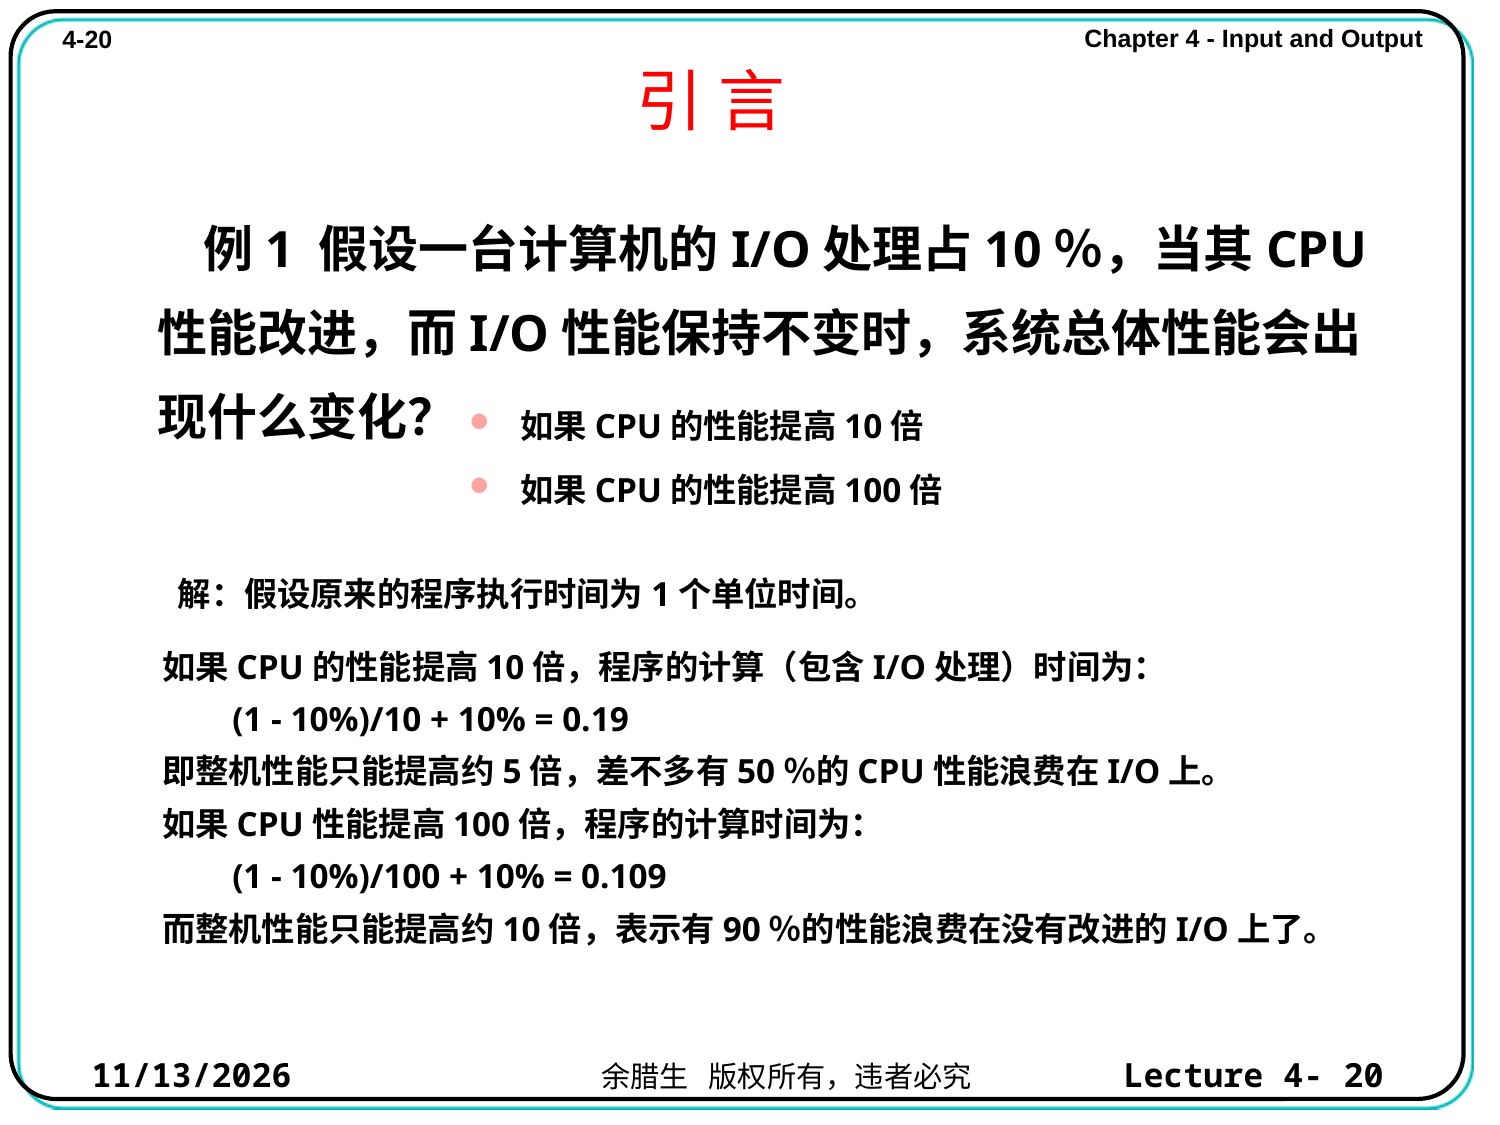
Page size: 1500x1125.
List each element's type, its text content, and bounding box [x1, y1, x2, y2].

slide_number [76, 1046, 538, 1114]
text_box 如果CPU的性能提高10倍 如果CPU的性能提高100倍 [454, 389, 1418, 517]
text_box 例1 假设一台计算机的I/O处理占10％，当其CPU性能改进，而I/O性能保持不变时，系统总体性能会出现什么变化？ [142, 185, 1384, 593]
text_box 引 言 [242, 78, 1180, 130]
text_box 解：假设原来的程序执行时间为1个单位时间。 如果CPU的性能提高10倍，程序的计算（包含I/O处理）时间为： (1 - 10%)/10 + 10% = 0.19 即整机性能只能提高约5倍，差不多有50％的CPU性能浪费在I/O上。 如果CPU性能提高100倍，程序的计算时间为： (1 - 10%)/100 + 10% = 0.109 而整机性能只能提高约10倍，表示有90％的性能浪费在没有改进的I/O上了。 [147, 549, 1365, 1009]
slide_number Lecture 4- 20 [1108, 1046, 1447, 1107]
